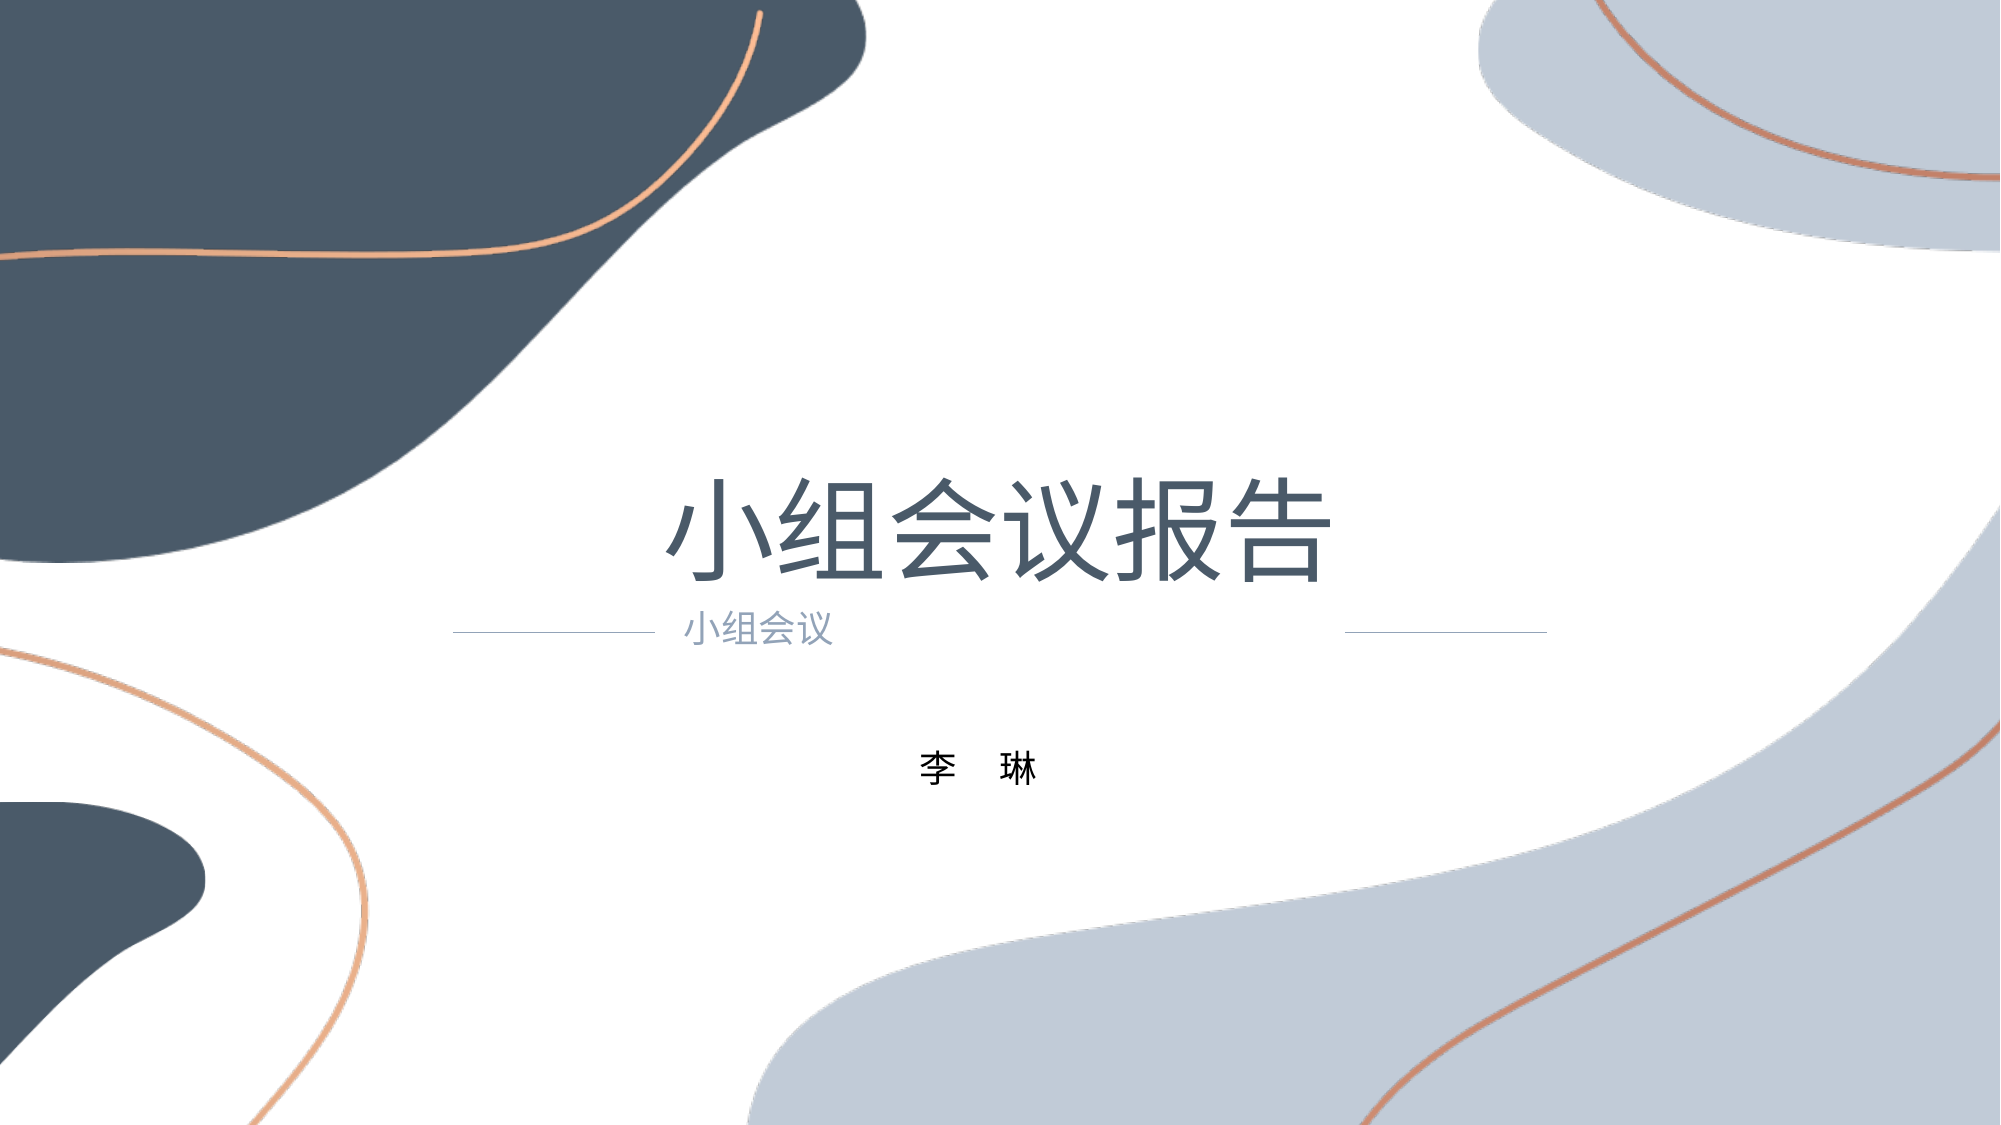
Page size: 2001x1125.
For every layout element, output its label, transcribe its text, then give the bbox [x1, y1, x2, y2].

text_box 小组会议 [669, 597, 1331, 658]
text_box 李 琳 [904, 737, 1052, 797]
text_box 小组会议报告 [647, 452, 1353, 602]
picture [0, 0, 2000, 1125]
